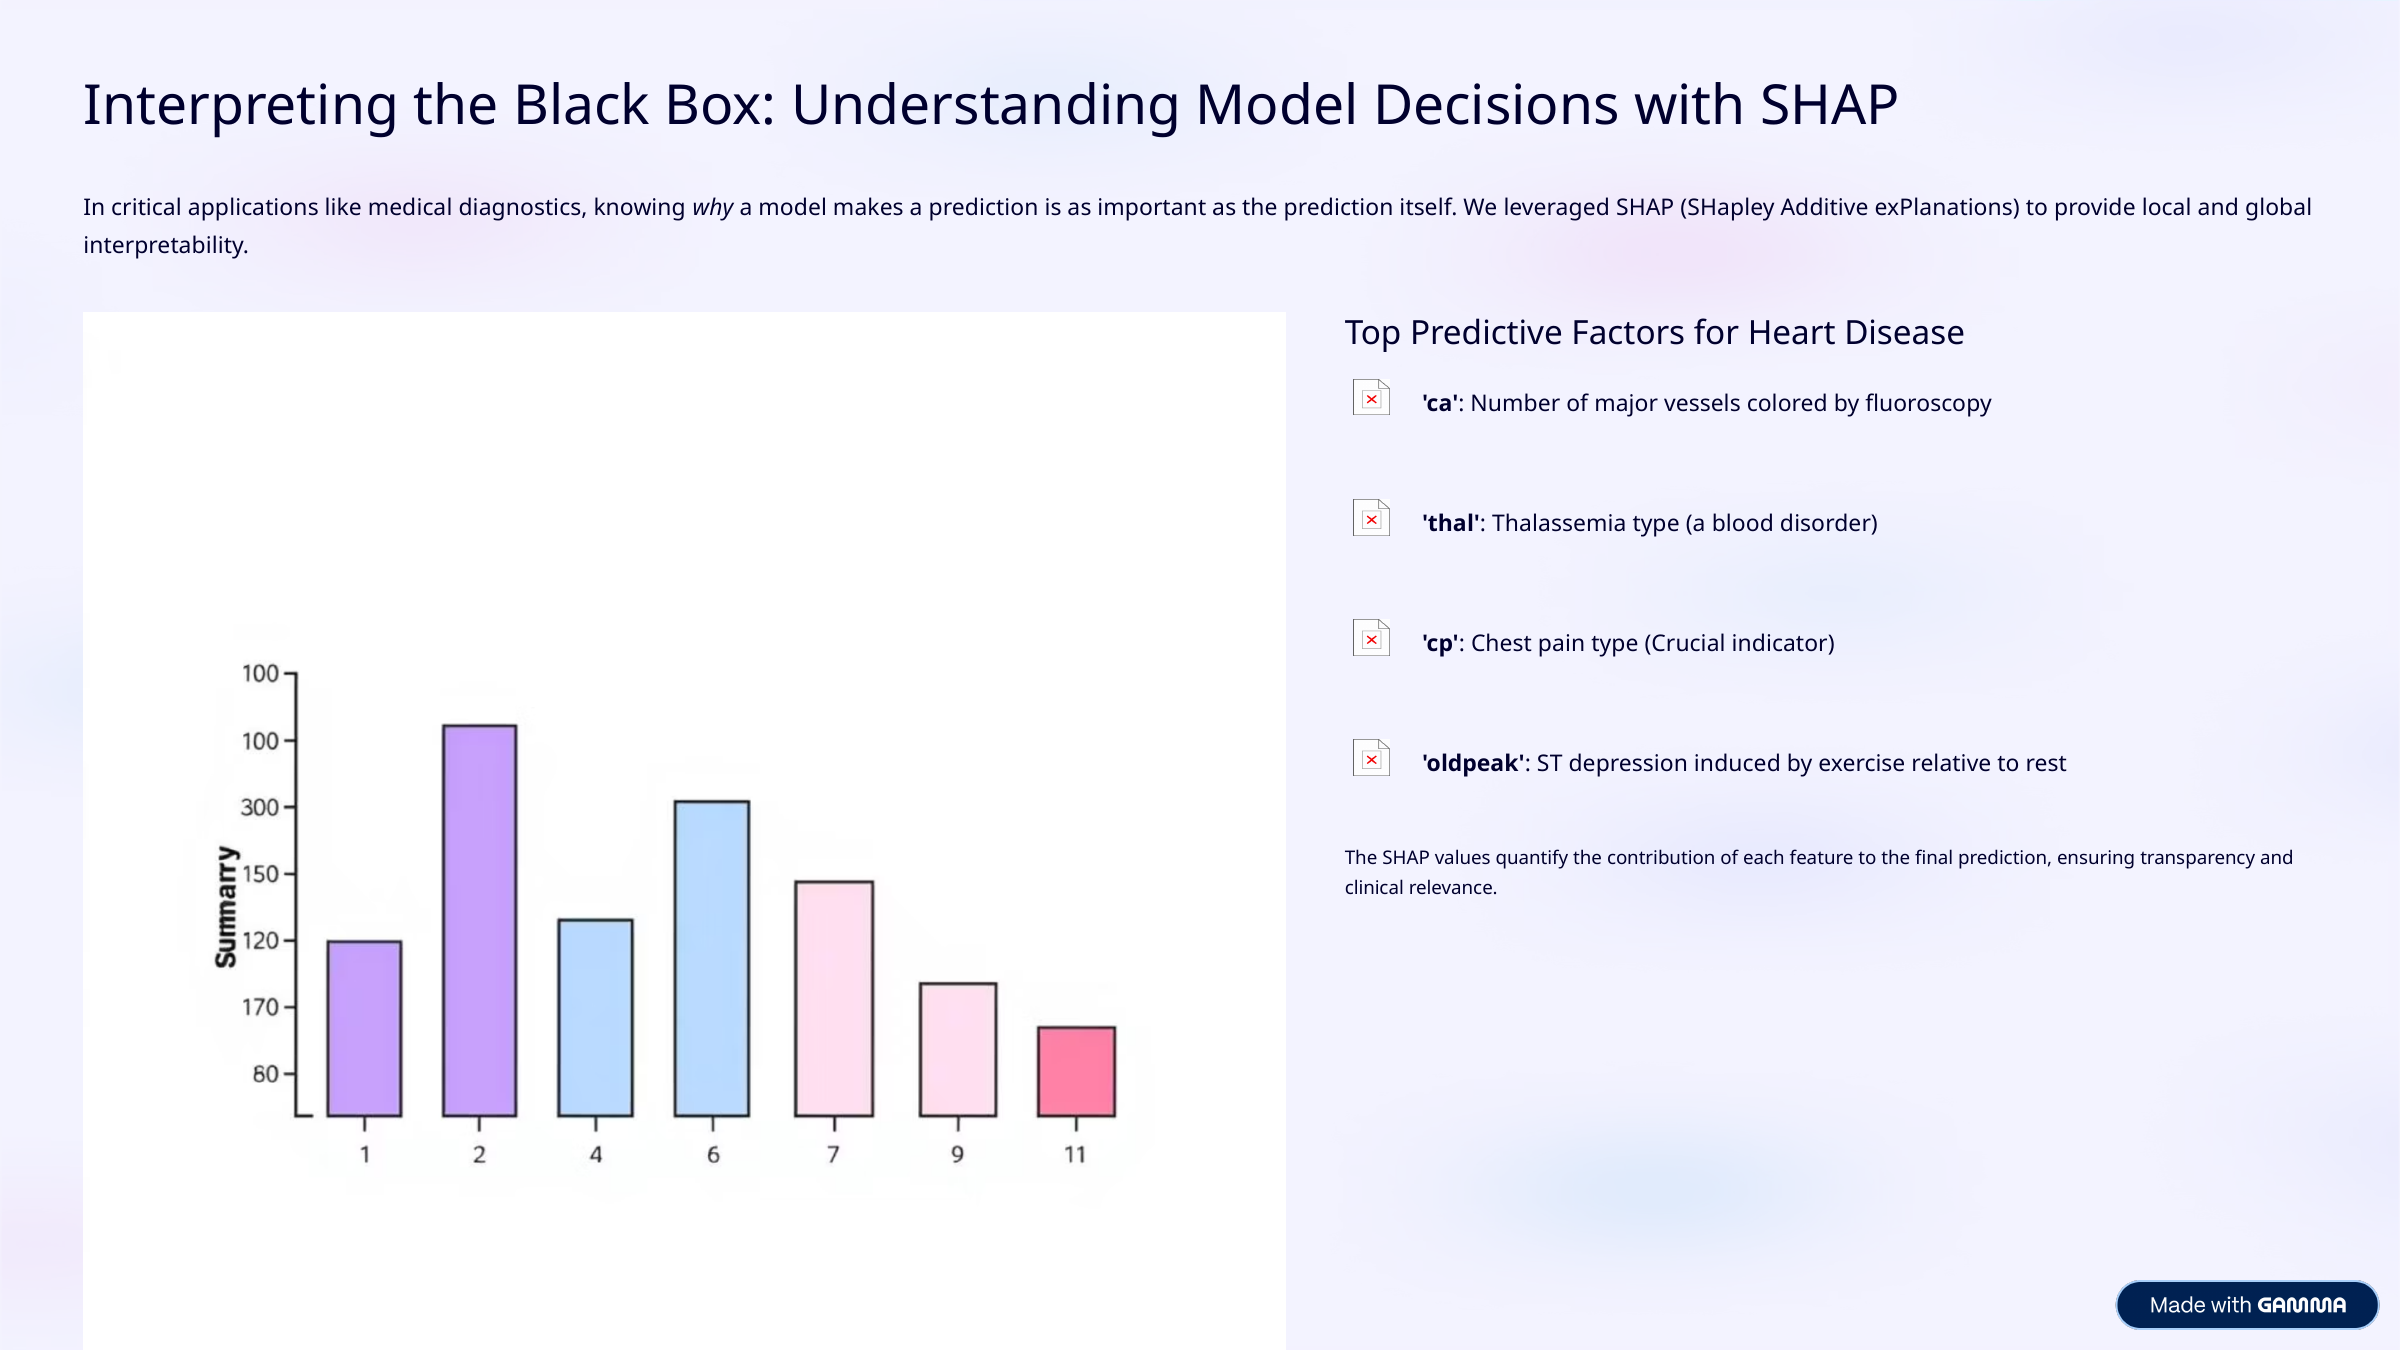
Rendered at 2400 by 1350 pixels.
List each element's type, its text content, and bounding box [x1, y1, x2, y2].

picture [1353, 739, 1390, 776]
picture [1353, 379, 1390, 416]
text_box In critical applications like medical diagnostics, knowing why a model makes a prediction is as important as the prediction itself. We leveraged SHAP (SHapley Additive exPlanations) to provide local and global interpretability. [83, 182, 2317, 260]
picture [1353, 499, 1390, 536]
text_box 'ca': Number of major vessels colored by fluoroscopy [1422, 378, 2318, 417]
text_box Interpreting the Black Box: Understanding Model Decisions with SHAP [83, 65, 1891, 136]
text_box 'thal': Thalassemia type (a blood disorder) [1422, 498, 2318, 537]
text_box The SHAP values quantify the contribution of each feature to the final prediction, ensuring transparency and clinical relevance. [1344, 837, 2318, 899]
text_box 'cp': Chest pain type (Crucial indicator) [1422, 618, 2318, 657]
picture [1353, 619, 1390, 656]
text_box 'oldpeak': ST depression induced by exercise relative to rest [1422, 738, 2318, 777]
picture [2106, 1271, 2389, 1339]
text_box Top Predictive Factors for Heart Disease [1344, 309, 1959, 352]
picture [83, 312, 1286, 1350]
